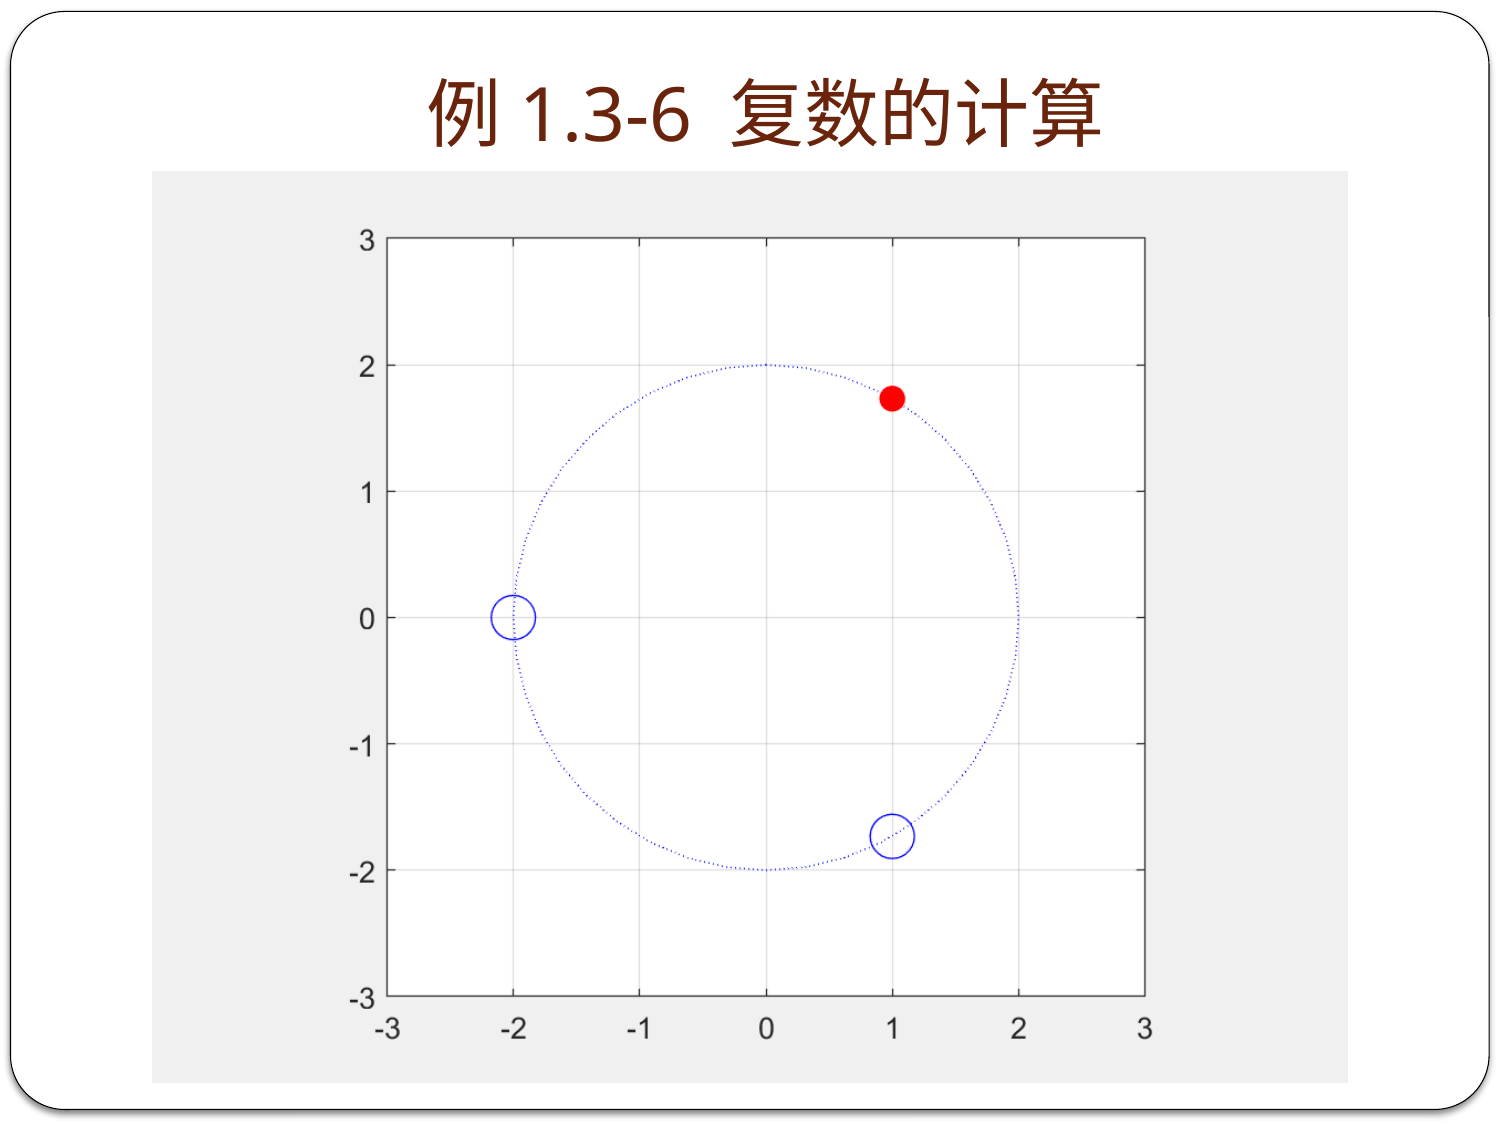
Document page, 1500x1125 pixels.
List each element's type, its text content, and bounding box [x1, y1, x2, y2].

picture [152, 170, 1348, 1083]
title 例1.3-6 复数的计算 [128, 0, 1404, 172]
